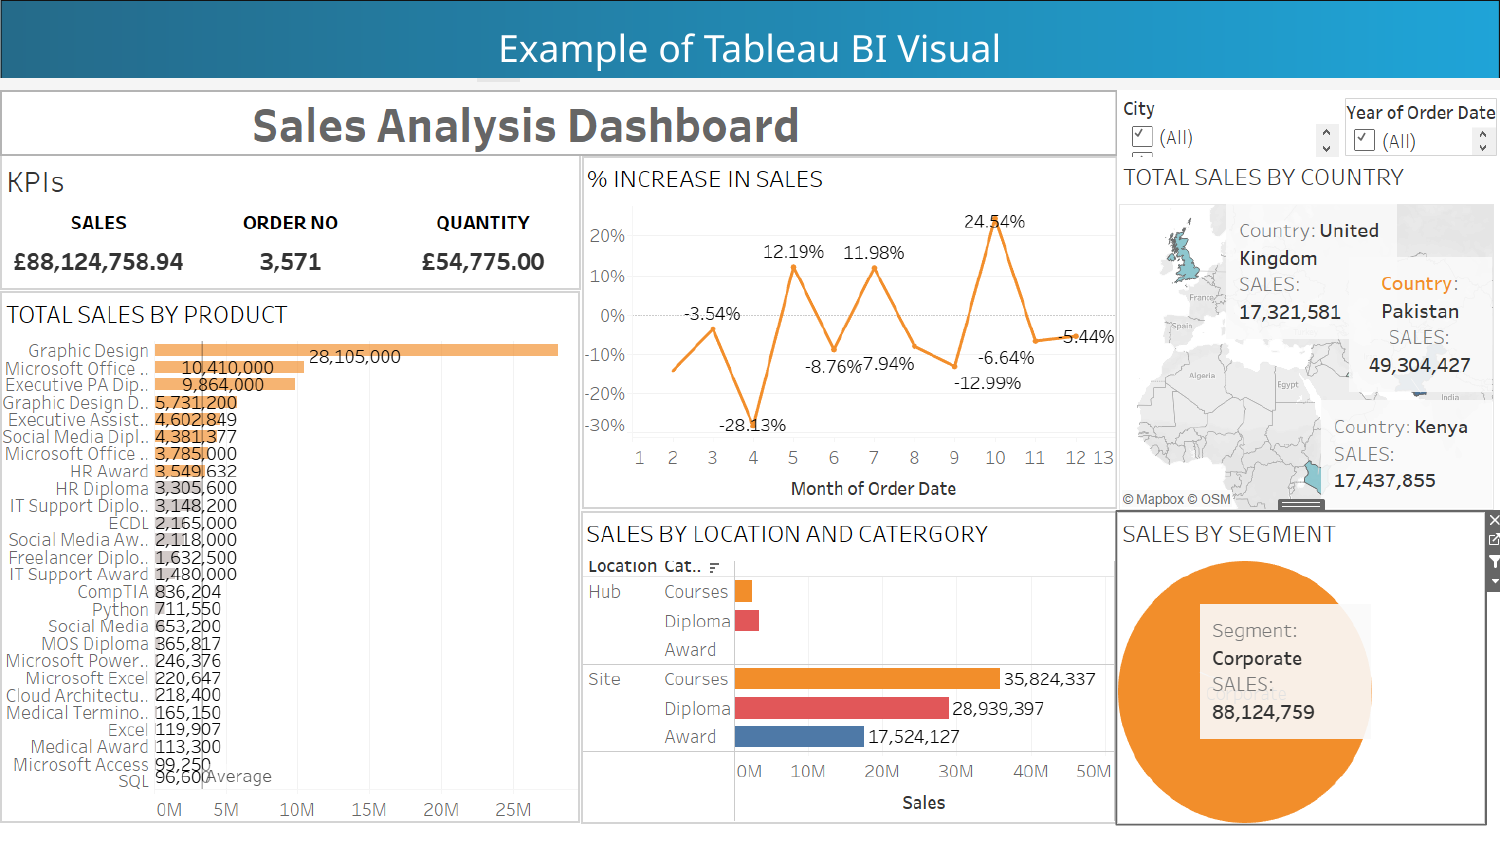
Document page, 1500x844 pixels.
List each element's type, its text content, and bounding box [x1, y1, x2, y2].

text_box Example of Tableau BI Visual​ [187, 18, 1313, 78]
picture [0, 78, 1500, 827]
text_box [0, 0, 1500, 78]
